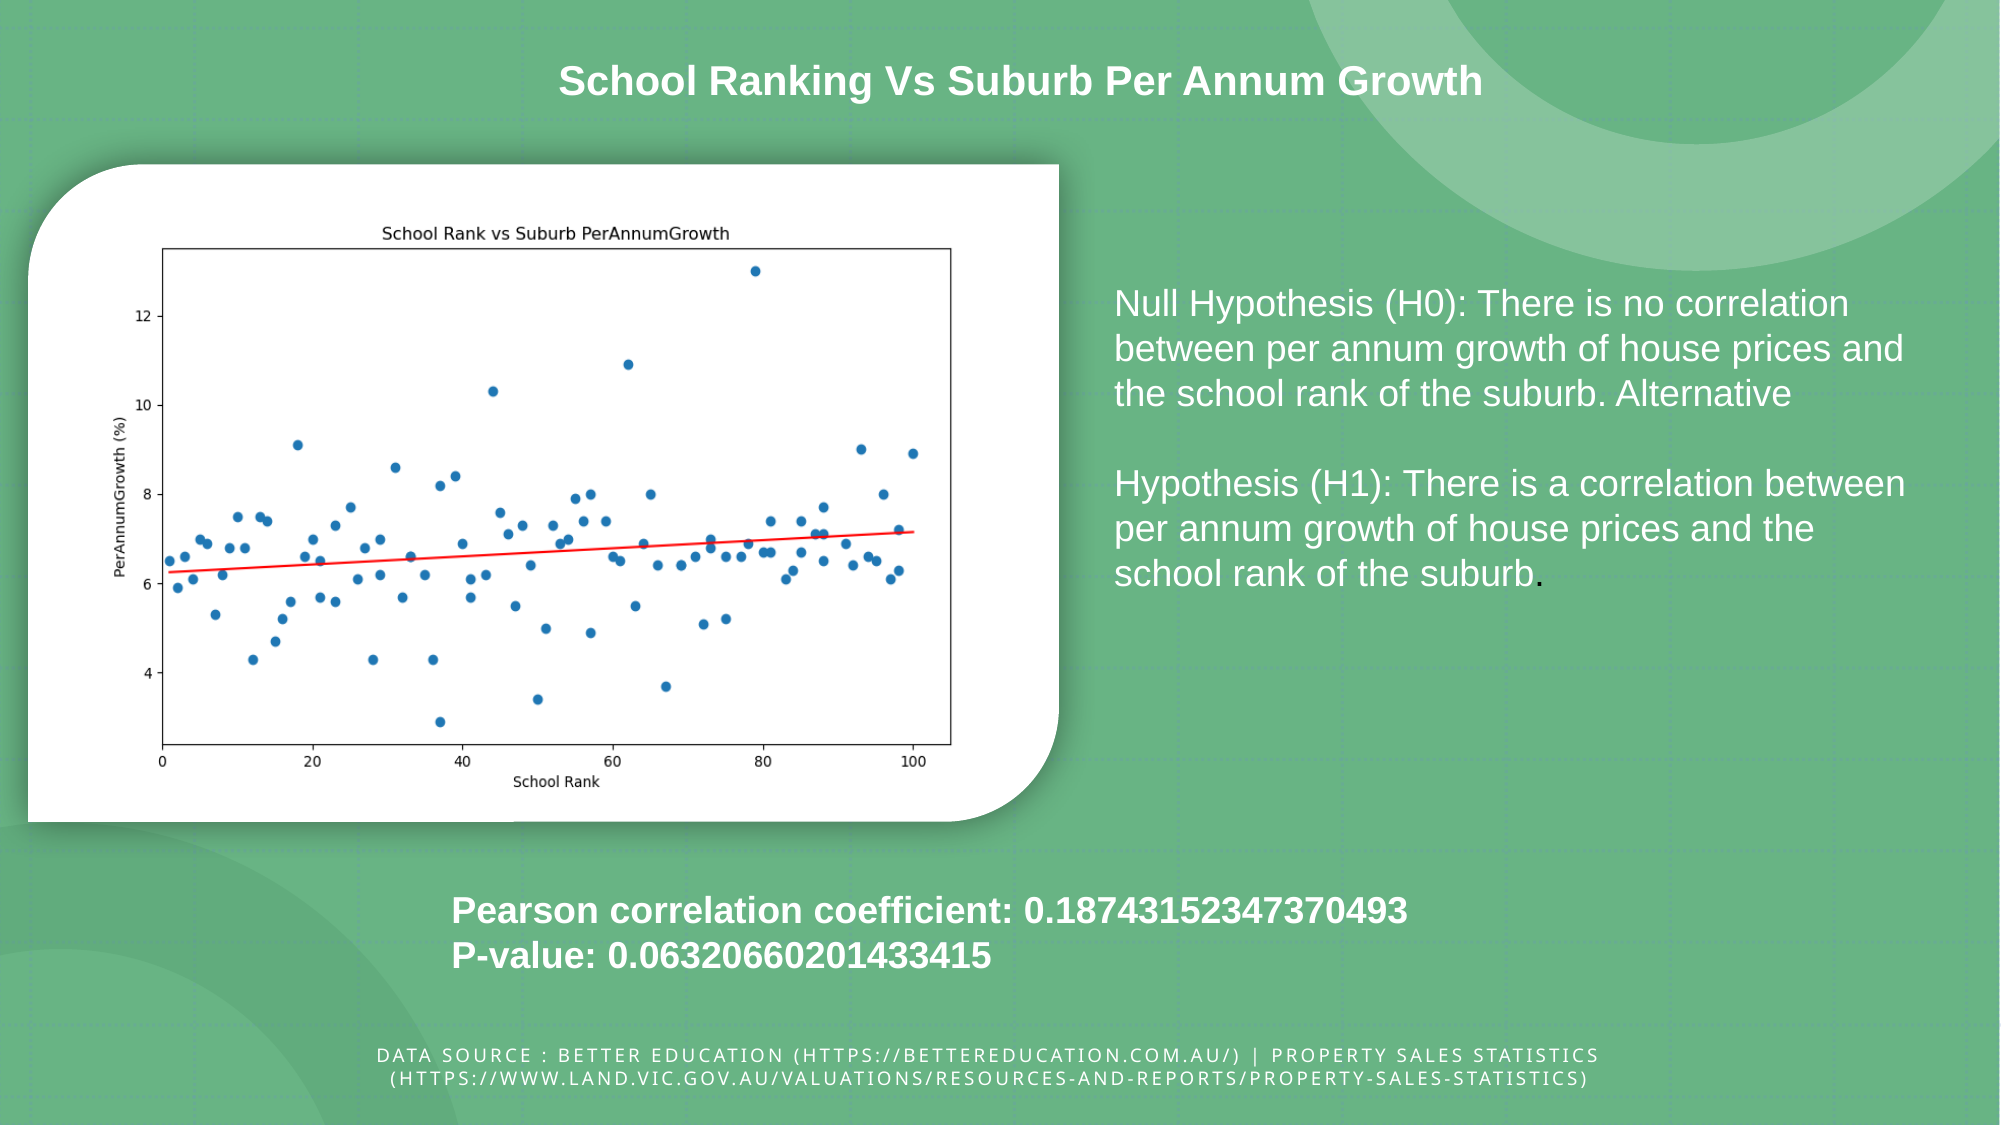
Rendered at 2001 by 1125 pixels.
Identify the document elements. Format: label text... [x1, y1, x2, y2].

picture [35, 171, 1052, 815]
text_box School Ranking Vs Suburb Per Annum Growth [543, 46, 1656, 112]
text_box Pearson correlation coefficient: 0.18743152347370493 P-value: 0.06320660201433415 [436, 878, 1667, 983]
text_box Null Hypothesis (H0): There is no correlation between per annum growth of house prices and the school rank of the suburb. Alternative Hypothesis (H1): There is a correlation between per annum growth of house prices and the school rank of the suburb. [1099, 271, 1932, 602]
footer Data Source : Better Education (https://bettereducation.com.au/) | Property Sales Statistics (https://www.land.vic.gov.au/valuations/resources-and-reports/property-sales-statistics) [80, 1036, 1897, 1097]
